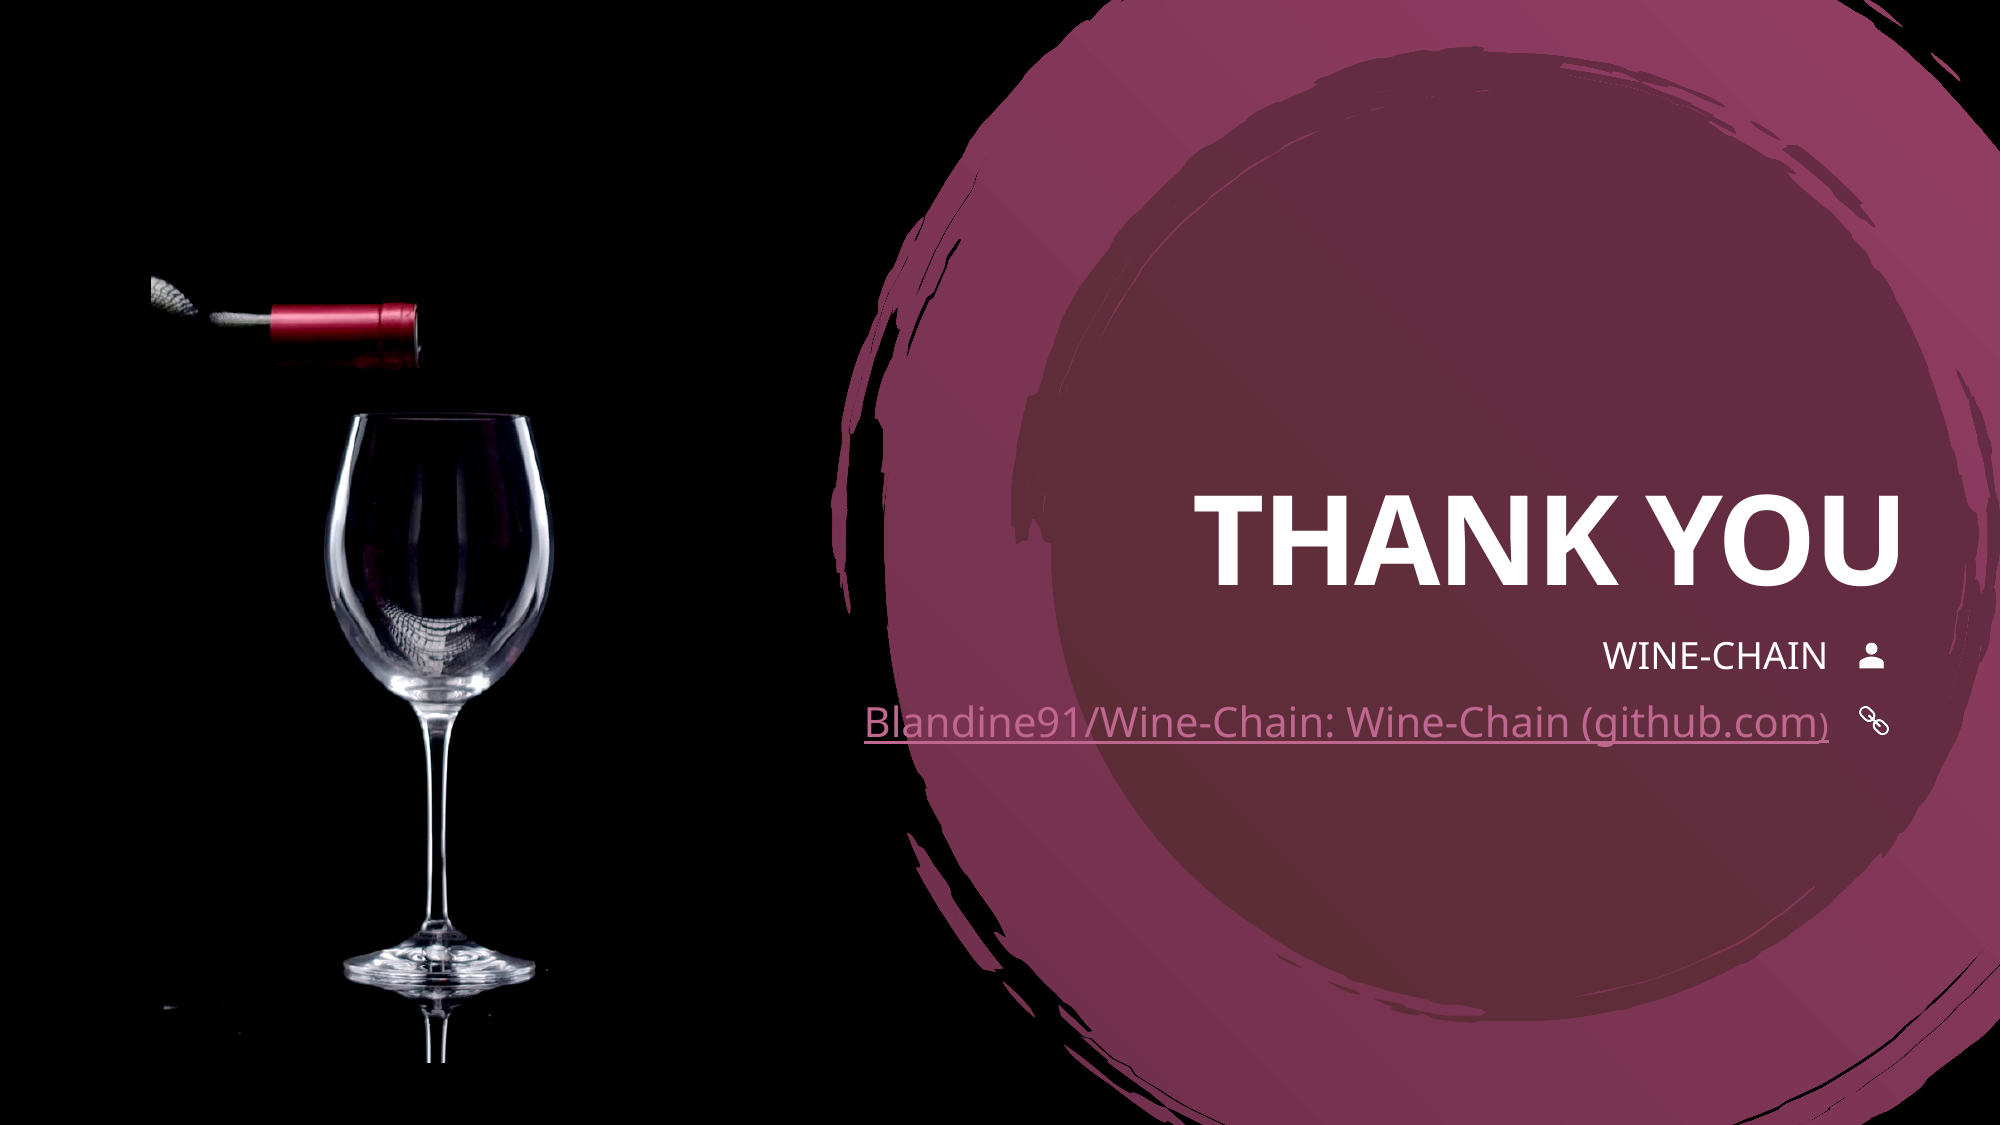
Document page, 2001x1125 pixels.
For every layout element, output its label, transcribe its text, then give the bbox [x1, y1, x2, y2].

subtitle WINE-CHAIN [1122, 637, 1829, 682]
list Blandine91/Wine-Chain: Wine-Chain (github.com) [837, 696, 1829, 739]
picture [1853, 700, 1895, 741]
title Thank You [1122, 269, 1909, 611]
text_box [150, 0, 749, 1063]
picture [1853, 637, 1890, 674]
